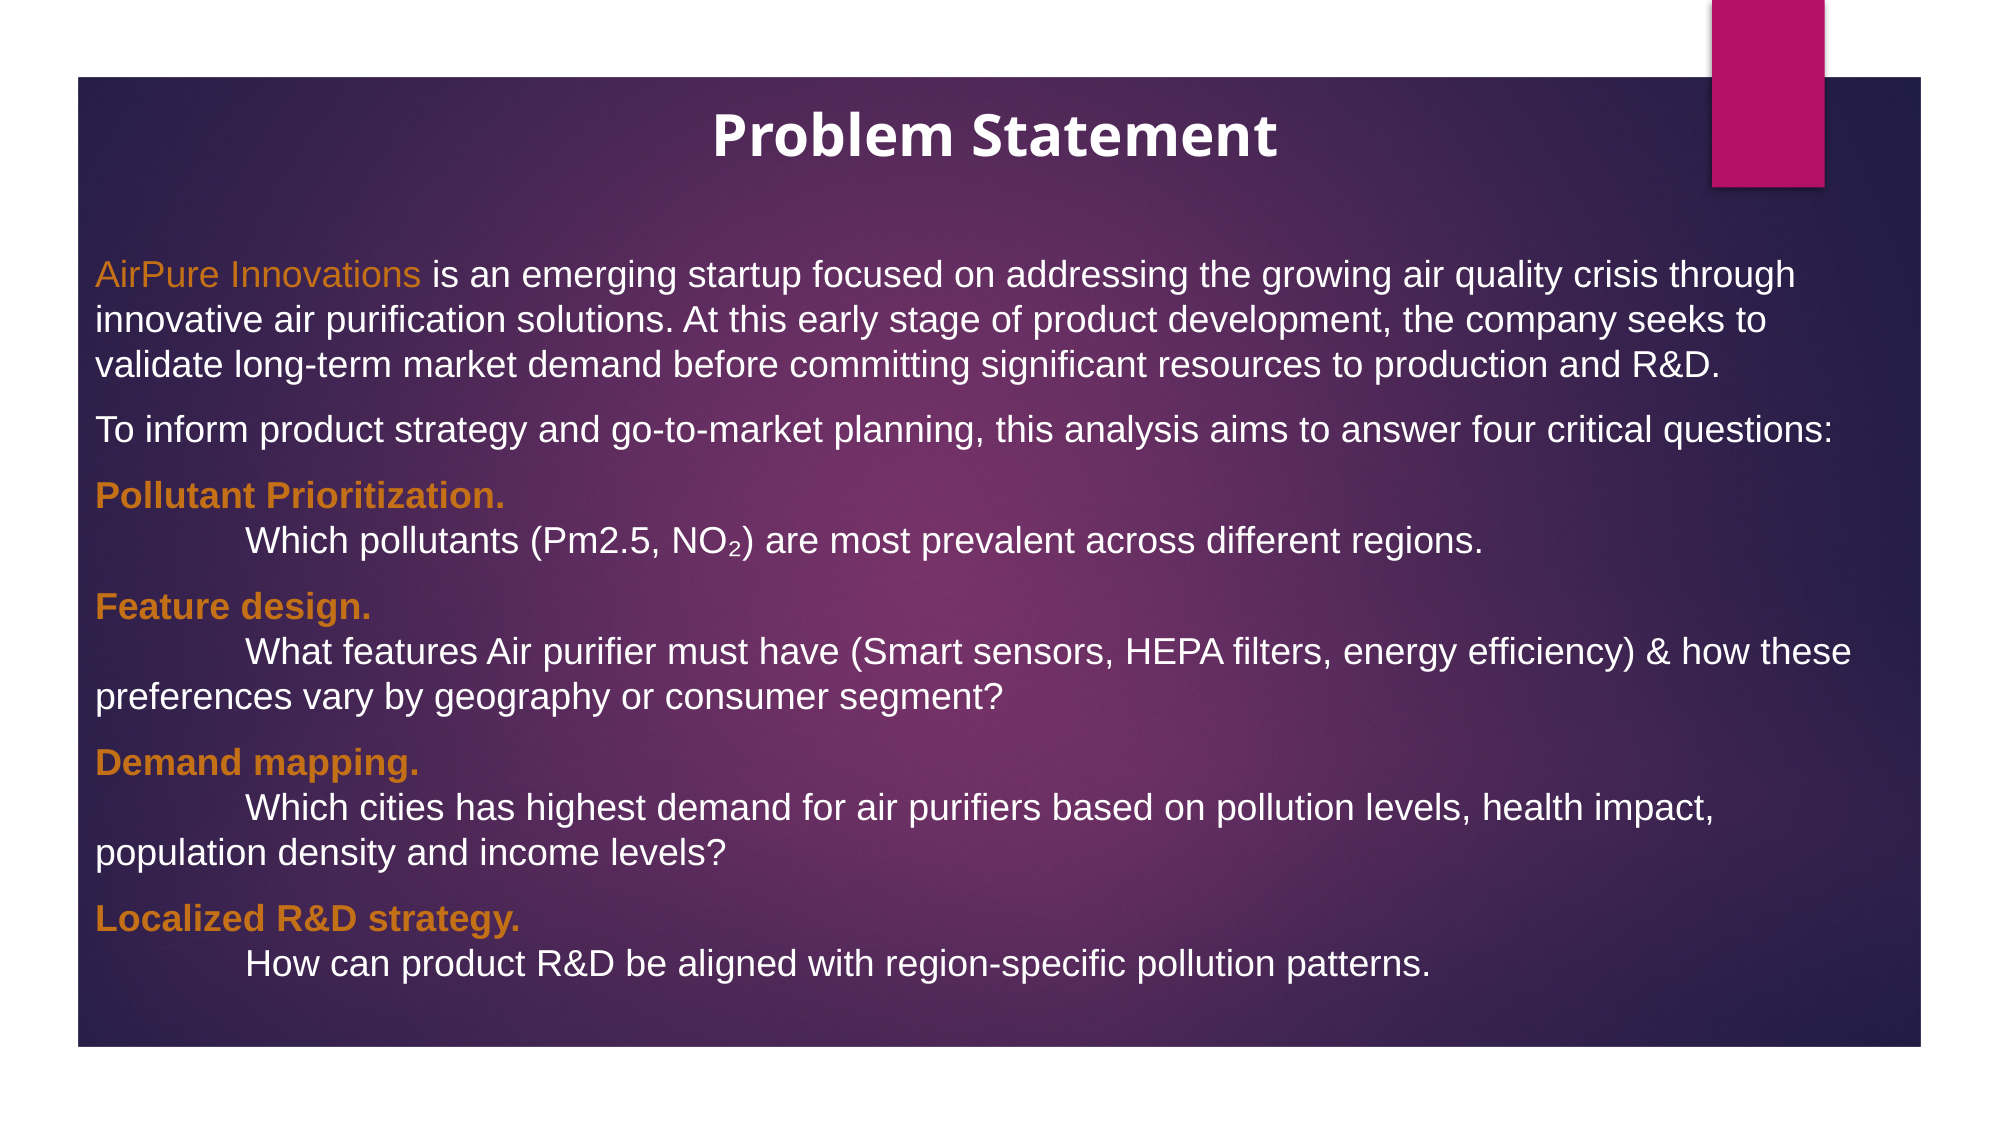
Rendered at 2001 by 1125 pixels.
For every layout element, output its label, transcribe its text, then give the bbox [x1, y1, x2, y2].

subtitle Problem Statement AirPure Innovations is an emerging startup focused on addressing the growing air quality crisis through innovative air purification solutions. At this early stage of product development, the company seeks to validate long-term market demand before committing significant resources to production and R&D. To inform product strategy and go-to-market planning, this analysis aims to answer four critical questions: Pollutant Prioritization. Which pollutants (Pm2.5, NO₂) are most prevalent across different regions. Feature design. What features Air purifier must have (Smart sensors, HEPA filters, energy efficiency) & how these preferences vary by geography or consumer segment? Demand mapping. Which cities has highest demand for air purifiers based on pollution levels, health impact, population density and income levels? Localized R&D strategy. How can product R&D be aligned with region-specific pollution patterns. [80, 90, 1911, 1050]
